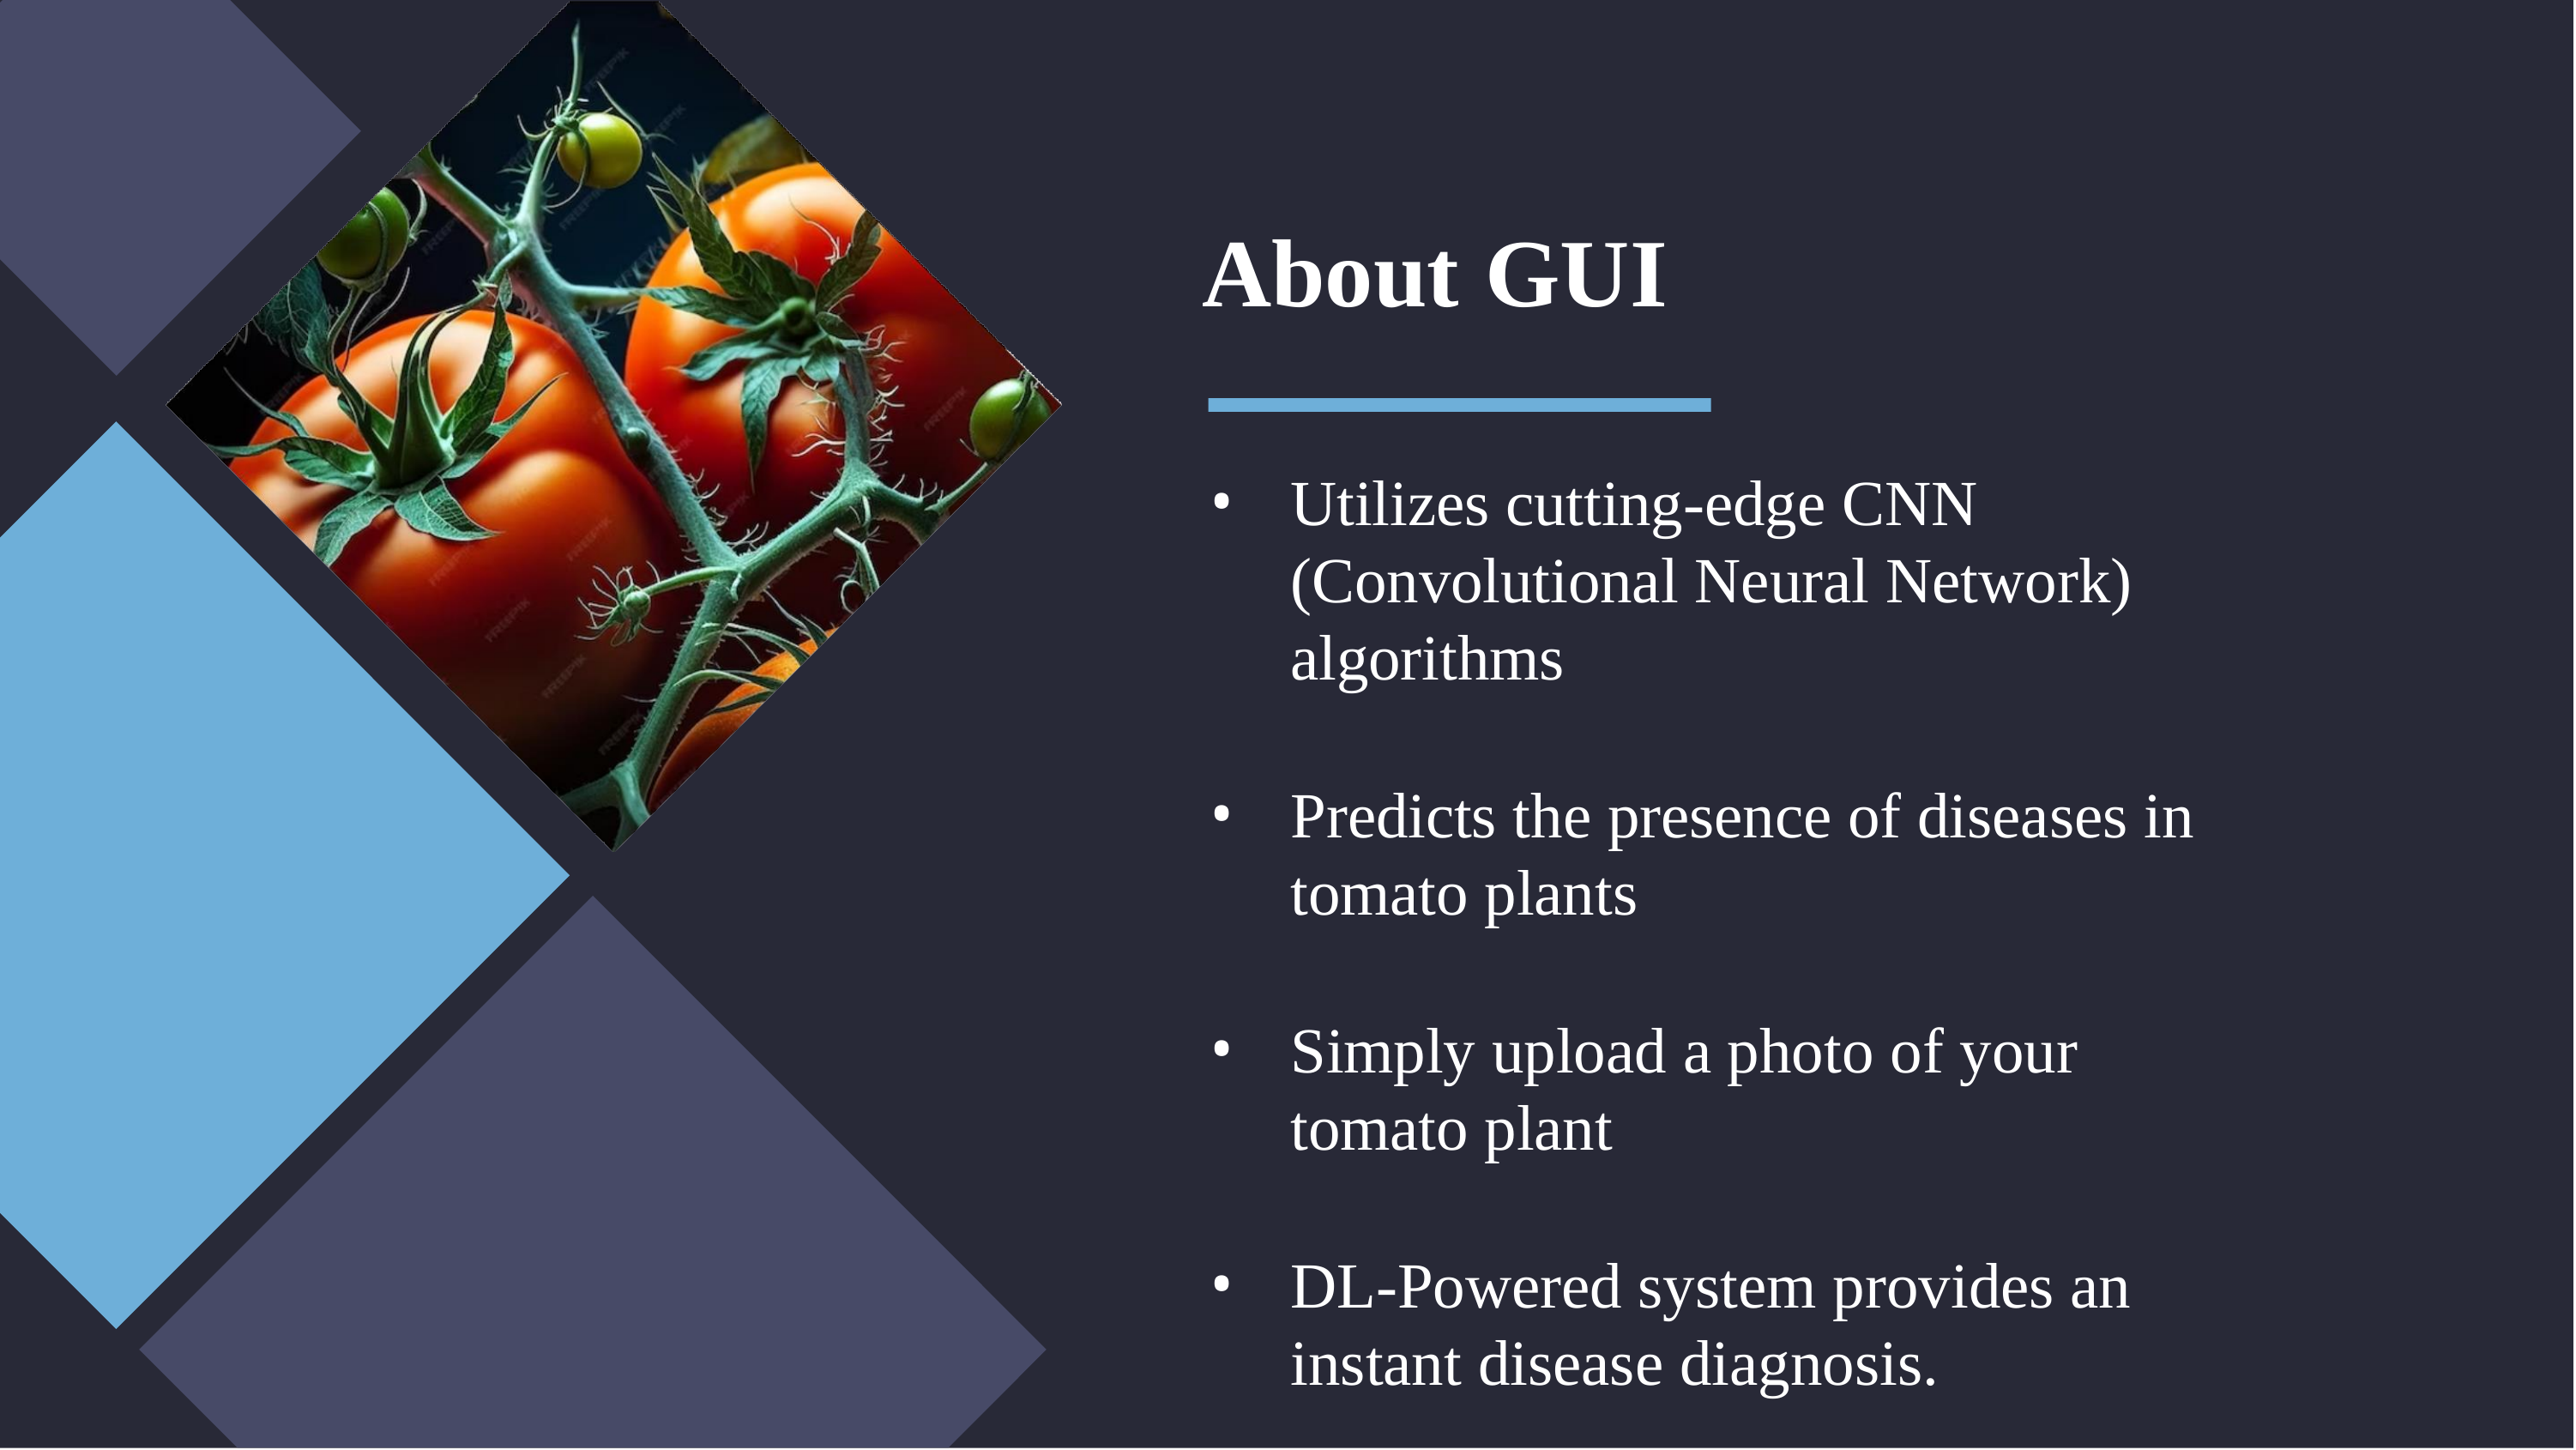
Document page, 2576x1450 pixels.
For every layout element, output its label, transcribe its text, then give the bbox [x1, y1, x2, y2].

text_box [1668, 398, 1711, 412]
text_box Utilizes cutting-edge CNN (Convolutional Neural Network) algorithms Predicts the presence of diseases in tomato plants Simply upload a photo of your tomato plant DL-Powered system provides an instant disease diagnosis. [1208, 459, 2329, 1399]
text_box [0, 0, 1063, 1448]
title About GUI [1200, 208, 1668, 453]
